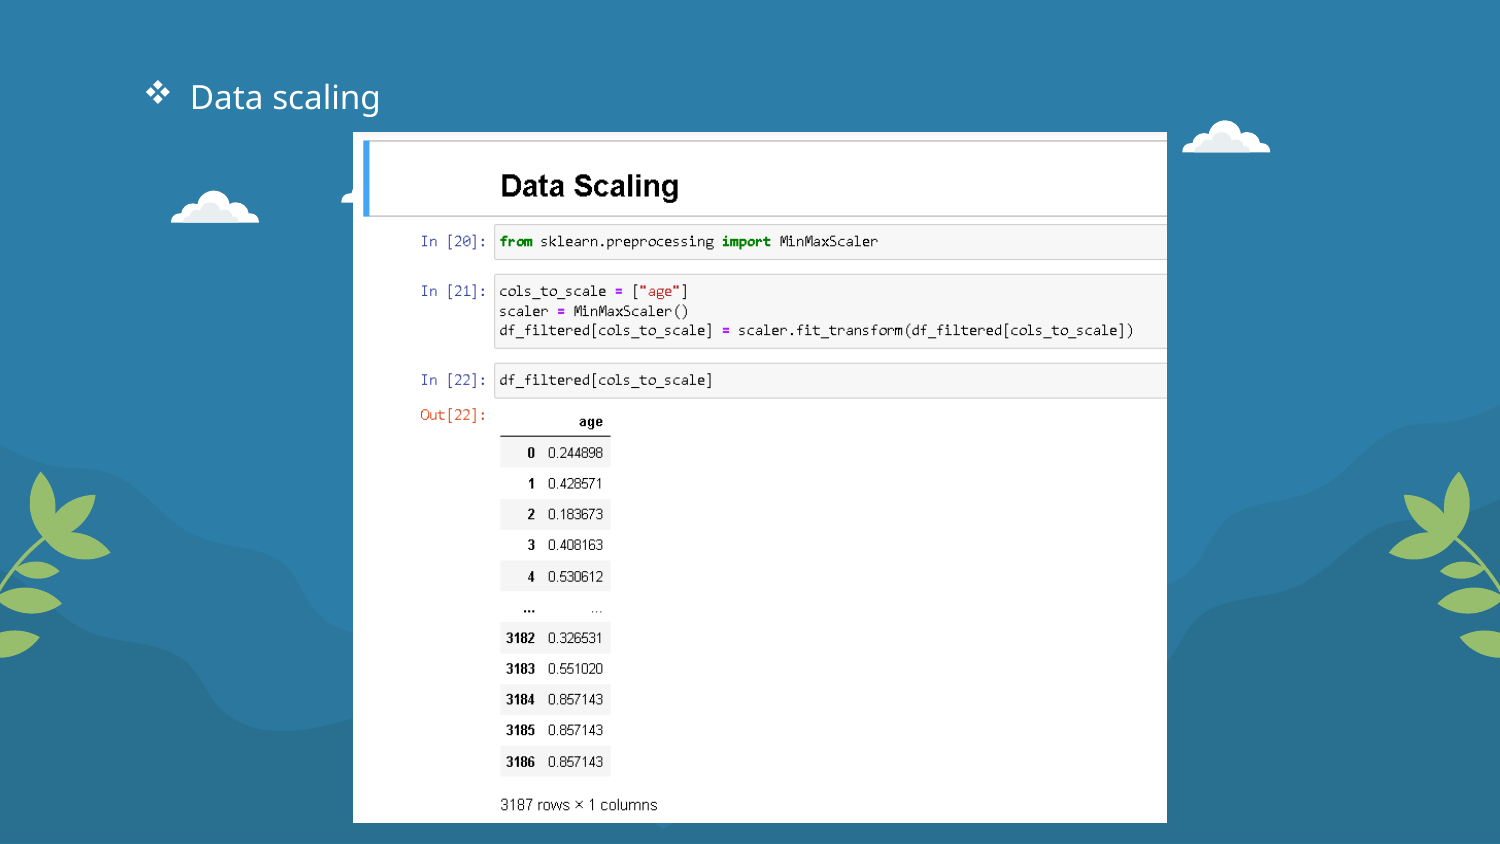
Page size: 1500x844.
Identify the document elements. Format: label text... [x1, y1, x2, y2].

picture [352, 131, 1167, 824]
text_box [170, 190, 260, 223]
text_box Data scaling [128, 90, 615, 183]
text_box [1182, 120, 1271, 153]
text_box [341, 170, 347, 203]
